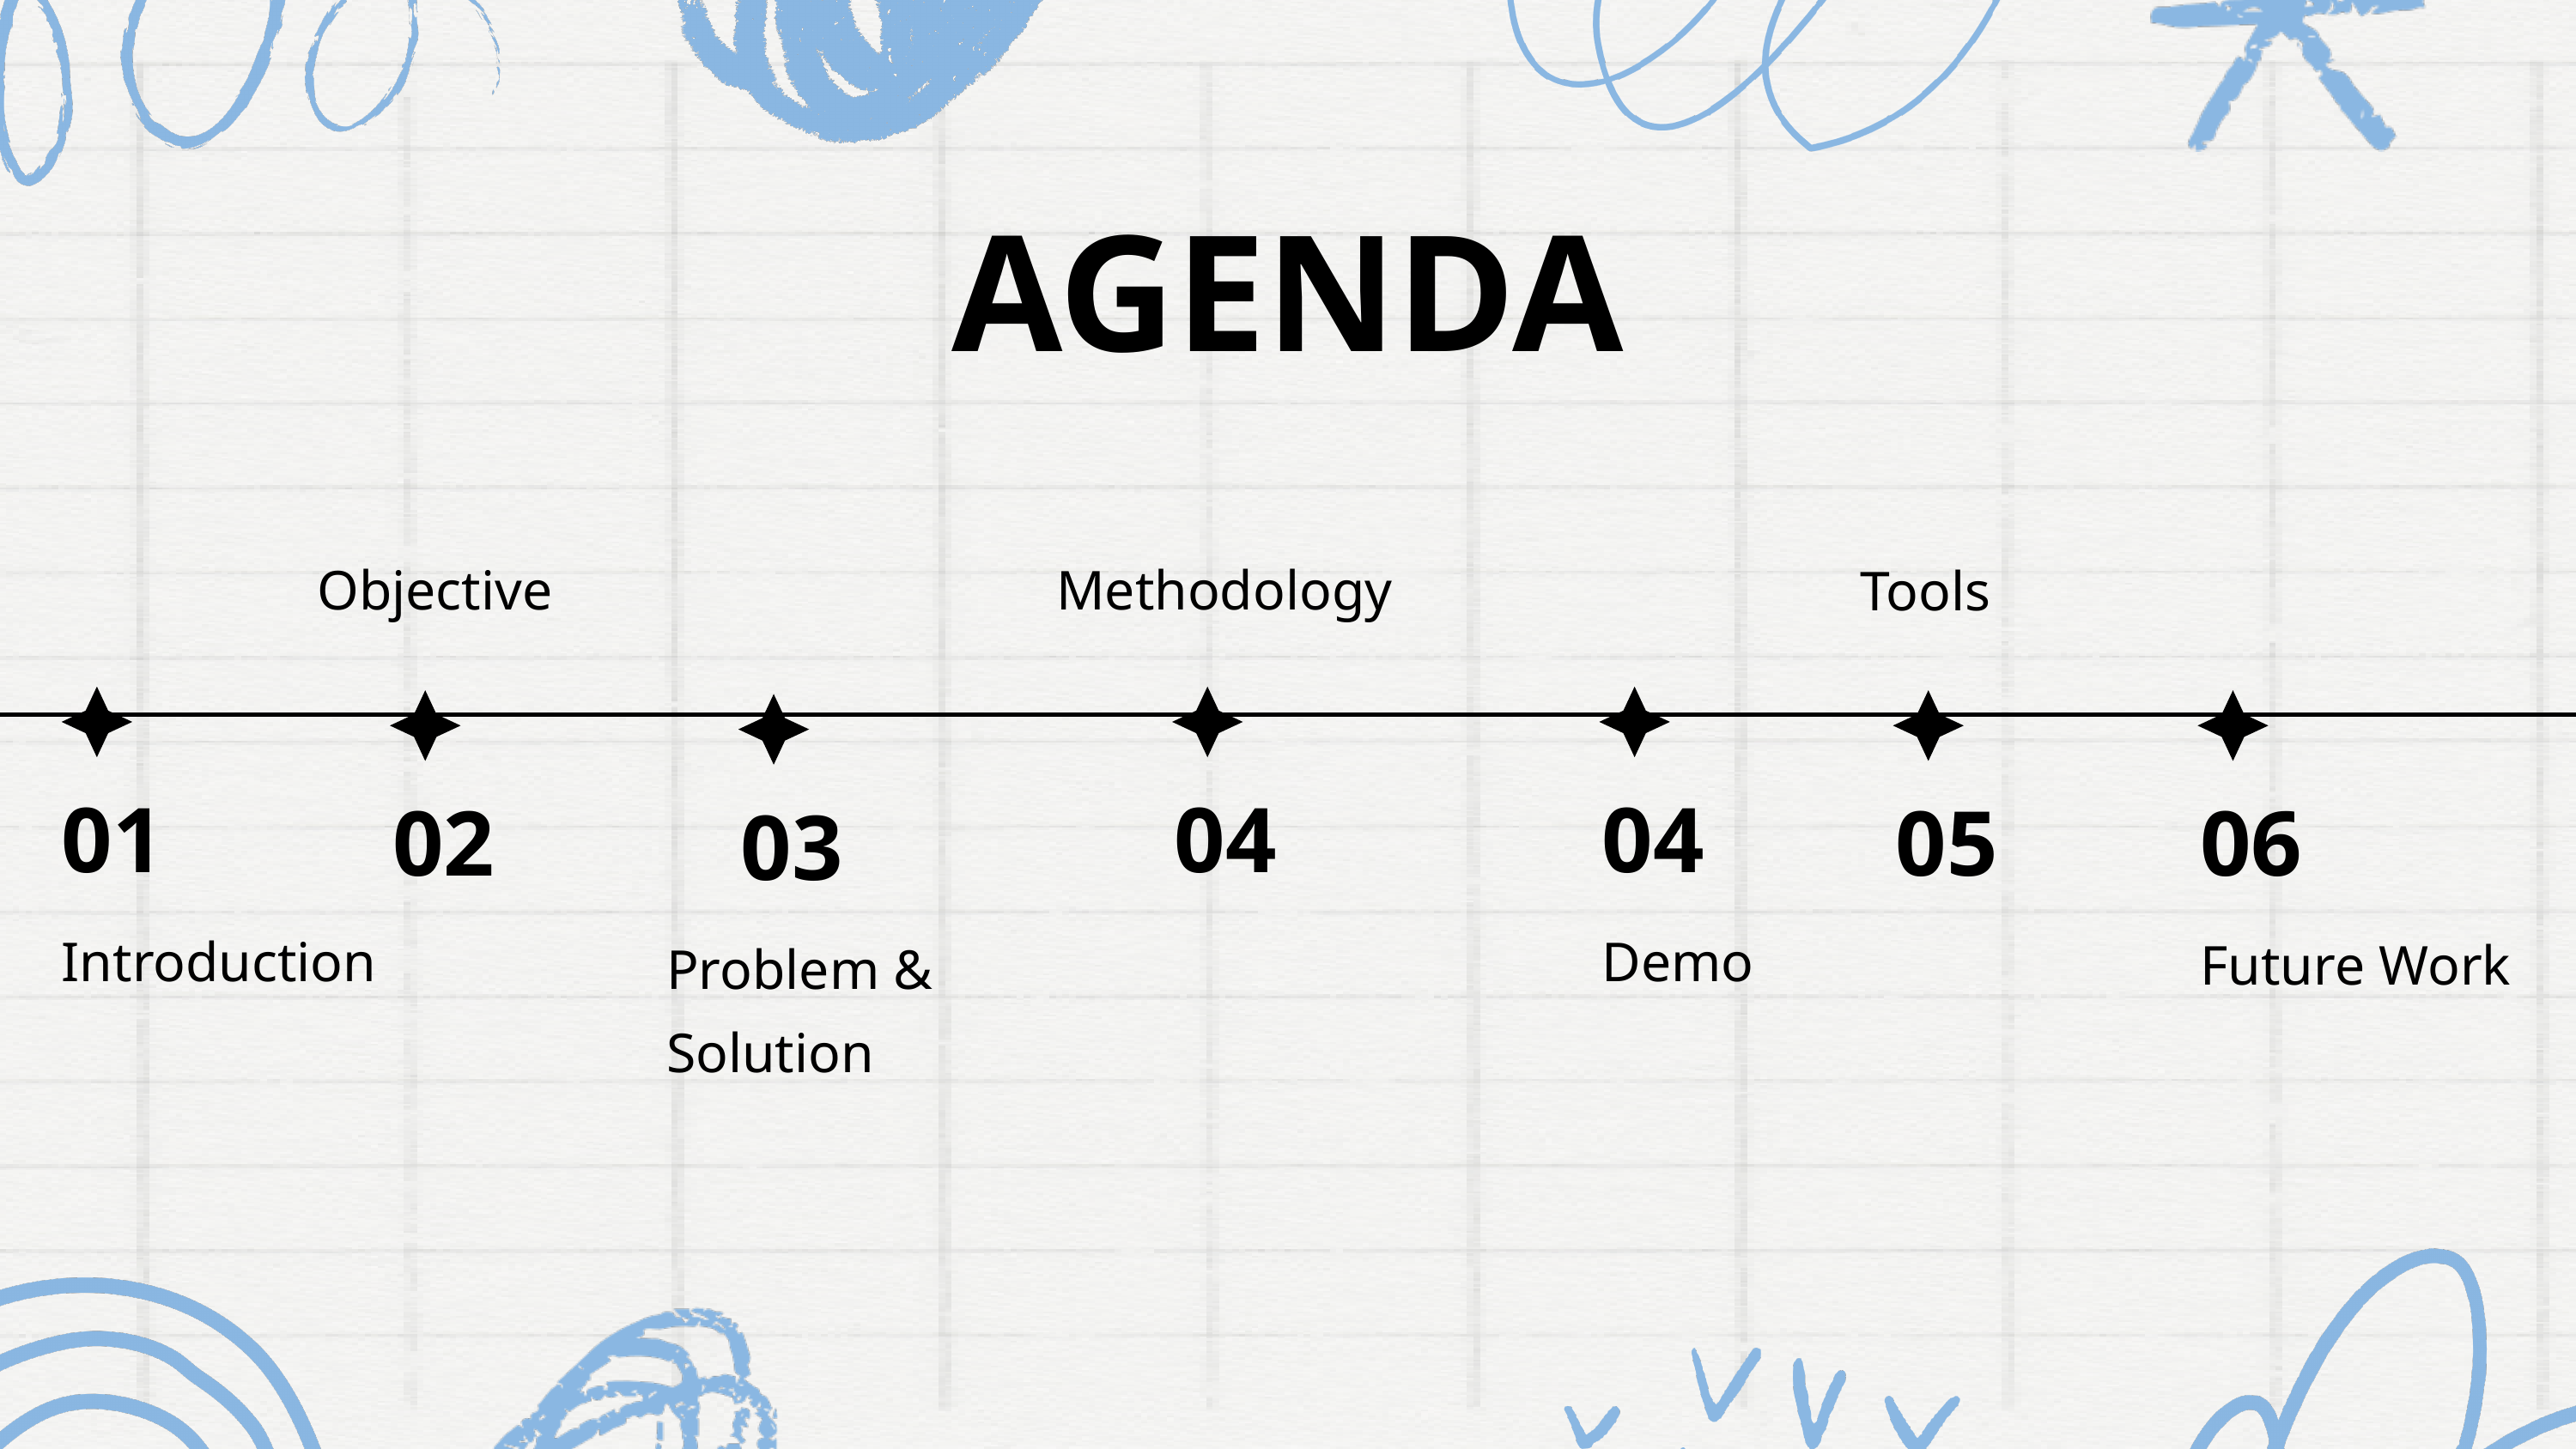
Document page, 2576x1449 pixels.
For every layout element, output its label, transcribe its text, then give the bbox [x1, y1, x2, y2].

text_box Objective [317, 537, 702, 621]
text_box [1171, 686, 1243, 758]
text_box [61, 686, 133, 758]
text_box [1893, 689, 1965, 761]
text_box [389, 689, 461, 761]
text_box 01 [61, 797, 372, 891]
text_box Demo [1601, 908, 1975, 992]
text_box Tools [1860, 537, 2233, 622]
text_box 02 [392, 802, 702, 894]
text_box [0, 715, 2576, 1449]
text_box [2149, 1248, 2576, 1449]
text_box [2197, 689, 2269, 761]
text_box 04 [1601, 797, 1911, 891]
text_box AGENDA [666, 227, 1910, 384]
text_box Methodology [1056, 537, 1430, 621]
text_box [0, 1252, 349, 1449]
text_box 05 [1895, 802, 2200, 894]
text_box Introduction [61, 908, 434, 992]
text_box [666, 0, 1078, 145]
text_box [738, 694, 810, 766]
text_box [2149, 0, 2432, 152]
text_box 03 [740, 805, 1051, 898]
text_box [1359, 0, 2134, 152]
text_box [1564, 1346, 2011, 1449]
text_box [0, 0, 501, 187]
text_box 06 [2200, 802, 2510, 894]
text_box [0, 0, 2576, 714]
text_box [1599, 686, 1671, 758]
text_box Future Work [2200, 912, 2573, 997]
text_box [412, 1305, 778, 1449]
text_box 04 [1174, 797, 1485, 891]
text_box Problem & Solution [666, 916, 1149, 1083]
